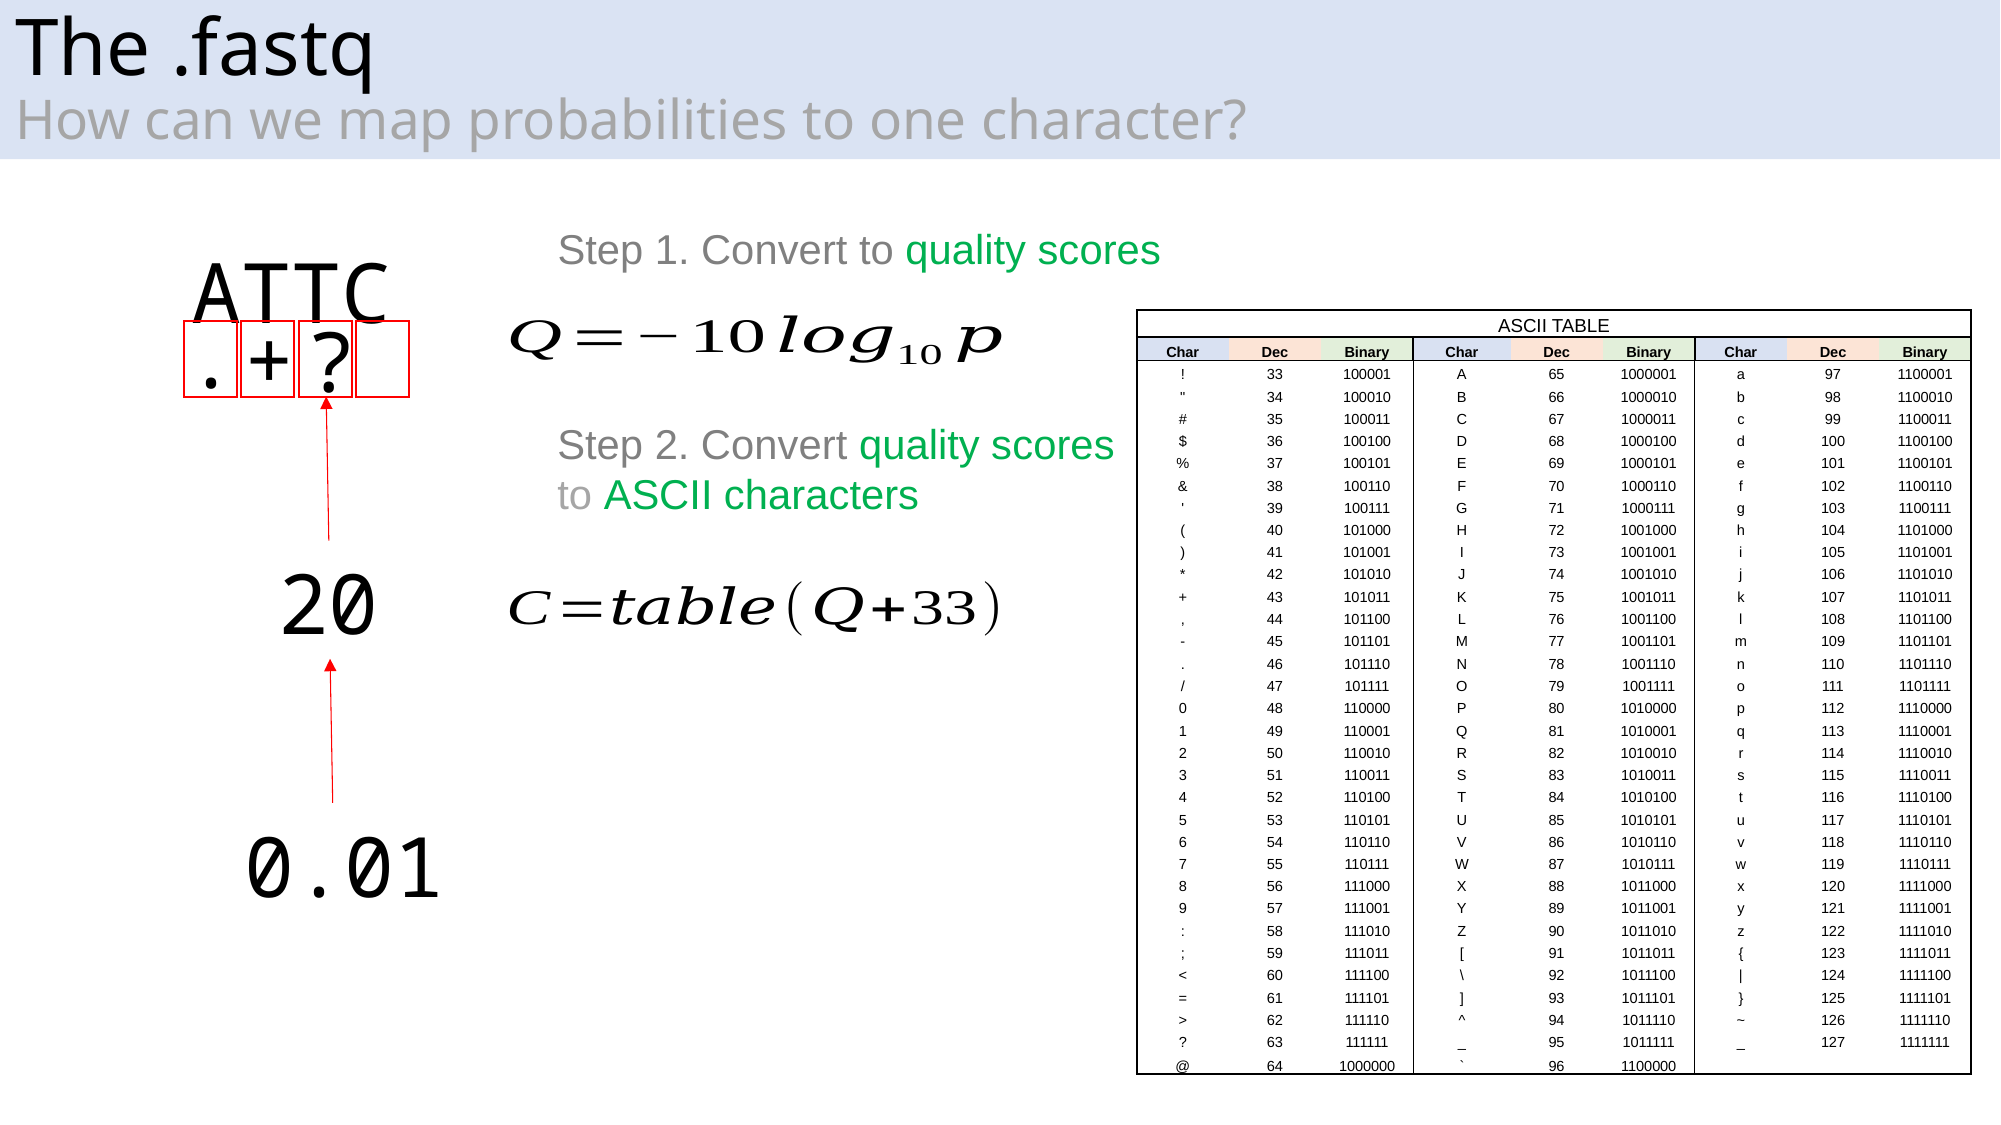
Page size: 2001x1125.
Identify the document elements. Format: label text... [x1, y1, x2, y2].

table_cell * [1138, 561, 1229, 583]
title The .fastq How can we map probabilities to one character? [0, 0, 2000, 160]
table_cell 101001 [1321, 539, 1413, 561]
table_cell y [1695, 895, 1787, 917]
table_cell 109 [1787, 628, 1879, 650]
table_cell 101100 [1321, 605, 1413, 628]
table_cell 55 [1229, 850, 1321, 873]
table_cell 1001010 [1603, 561, 1694, 583]
table_cell 118 [1787, 828, 1879, 850]
table_cell 66 [1511, 383, 1603, 405]
table_cell 36 [1229, 427, 1321, 450]
table_cell 1100111 [1879, 494, 1970, 516]
table_cell 53 [1229, 806, 1321, 828]
table_cell 1101001 [1879, 539, 1970, 561]
table_cell 46 [1229, 650, 1321, 672]
table_cell 113 [1787, 717, 1879, 739]
table_cell ' [1138, 494, 1229, 516]
table_cell Char [1696, 338, 1787, 360]
table_cell 79 [1511, 672, 1603, 694]
table_cell 7 [1138, 850, 1229, 873]
table_cell 51 [1229, 761, 1321, 783]
table_cell 67 [1511, 405, 1603, 427]
table_cell 100001 [1321, 361, 1413, 383]
table_cell k [1695, 583, 1787, 605]
table_cell Z [1414, 917, 1511, 939]
table_cell 1110101 [1879, 806, 1970, 828]
table_cell 110111 [1321, 850, 1413, 873]
table_cell 71 [1511, 494, 1603, 516]
table_cell Dec [1229, 338, 1321, 360]
table_cell M [1414, 628, 1511, 650]
table_cell 52 [1229, 783, 1321, 806]
table_cell 57 [1229, 895, 1321, 917]
table_cell 1001011 [1603, 583, 1694, 605]
table_cell 40 [1229, 516, 1321, 539]
table_cell 101110 [1321, 650, 1413, 672]
table_cell b [1695, 383, 1787, 405]
table_cell + [1138, 583, 1229, 605]
table_cell 101010 [1321, 561, 1413, 583]
table_cell 104 [1787, 516, 1879, 539]
table_cell 103 [1787, 494, 1879, 516]
text_box Step 2. Convert quality scores to ASCII characters [542, 410, 1136, 576]
table_cell Q [1414, 717, 1511, 739]
table_cell 1 [1138, 717, 1229, 739]
table_cell t [1695, 783, 1787, 806]
table_cell 70 [1511, 472, 1603, 494]
table_cell 100110 [1321, 472, 1413, 494]
table_cell 122 [1787, 917, 1879, 939]
table_cell Char [1138, 338, 1229, 360]
table_cell 110110 [1321, 828, 1413, 850]
table_cell 41 [1229, 539, 1321, 561]
table_cell 100100 [1321, 427, 1413, 450]
table_cell 100101 [1321, 450, 1413, 472]
table_cell 54 [1229, 828, 1321, 850]
table_cell 83 [1511, 761, 1603, 783]
table_cell V [1414, 828, 1511, 850]
table_cell 1000001 [1603, 361, 1694, 383]
table_cell 106 [1787, 561, 1879, 583]
table_cell q [1695, 717, 1787, 739]
table_cell 1100100 [1879, 427, 1970, 450]
table_cell 1010111 [1603, 850, 1694, 873]
table_cell v [1695, 828, 1787, 850]
table_cell $ [1138, 427, 1229, 450]
table_cell e [1695, 450, 1787, 472]
table_cell 101000 [1321, 516, 1413, 539]
table_cell . [1138, 650, 1229, 672]
table_cell 1100010 [1879, 383, 1970, 405]
table_cell K [1414, 583, 1511, 605]
table_cell H [1414, 516, 1511, 539]
table_cell B [1414, 383, 1511, 405]
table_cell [1695, 939, 1970, 1073]
table_cell 1000110 [1603, 472, 1694, 494]
table_cell 105 [1787, 539, 1879, 561]
table_cell / [1138, 672, 1229, 694]
table_cell R [1414, 739, 1511, 761]
table_cell 1010100 [1603, 783, 1694, 806]
table_cell Dec [1511, 338, 1603, 360]
table_cell 48 [1229, 694, 1321, 717]
table_cell 111001 [1321, 895, 1413, 917]
table_cell 102 [1787, 472, 1879, 494]
text_box 20 [264, 543, 421, 659]
table_cell 101111 [1321, 672, 1413, 694]
table_cell g [1695, 494, 1787, 516]
table_cell 1110011 [1879, 761, 1970, 783]
table_cell 44 [1229, 605, 1321, 628]
table_cell 1100011 [1879, 405, 1970, 427]
table_cell w [1695, 850, 1787, 873]
table_cell % [1138, 450, 1229, 472]
table_cell U [1414, 806, 1511, 828]
text_box Step 1. Convert to quality scores [542, 215, 1225, 330]
table_cell 1011000 [1603, 873, 1694, 895]
table_cell 37 [1229, 450, 1321, 472]
table_cell r [1695, 739, 1787, 761]
table_cell 115 [1787, 761, 1879, 783]
table_cell D [1414, 427, 1511, 450]
table_cell 58 [1229, 917, 1321, 939]
table_cell n [1695, 650, 1787, 672]
table_cell 82 [1511, 739, 1603, 761]
table_cell 110011 [1321, 761, 1413, 783]
table_cell 110101 [1321, 806, 1413, 828]
table_cell 100 [1787, 427, 1879, 450]
table_cell 1001001 [1603, 539, 1694, 561]
table_cell 5 [1138, 806, 1229, 828]
table_cell T [1414, 783, 1511, 806]
table_cell 1110000 [1879, 694, 1970, 717]
table_cell 1010000 [1603, 694, 1694, 717]
table_cell 86 [1511, 828, 1603, 850]
table_cell 98 [1787, 383, 1879, 405]
table_cell 1001000 [1603, 516, 1694, 539]
table_cell d [1695, 427, 1787, 450]
table_cell h [1695, 516, 1787, 539]
table_cell 1011010 [1603, 917, 1694, 939]
table_cell 111010 [1321, 917, 1413, 939]
table_cell 1110010 [1879, 739, 1970, 761]
table_cell o [1695, 672, 1787, 694]
table_cell 73 [1511, 539, 1603, 561]
table_cell 87 [1511, 850, 1603, 873]
table_cell Char [1414, 338, 1511, 360]
table_cell 72 [1511, 516, 1603, 539]
table_cell 112 [1787, 694, 1879, 717]
table_cell 116 [1787, 783, 1879, 806]
table_cell p [1695, 694, 1787, 717]
table_cell 38 [1229, 472, 1321, 494]
table_cell P [1414, 694, 1511, 717]
table_cell 107 [1787, 583, 1879, 605]
table_cell f [1695, 472, 1787, 494]
table_cell 33 [1229, 361, 1321, 383]
table_cell x [1695, 873, 1787, 895]
table_cell X [1414, 873, 1511, 895]
table_cell 49 [1229, 717, 1321, 739]
table_cell 1101010 [1879, 561, 1970, 583]
table_cell L [1414, 605, 1511, 628]
table_cell 1000111 [1603, 494, 1694, 516]
table_cell j [1695, 561, 1787, 583]
table_cell 59 [1229, 939, 1321, 962]
table_cell 1110111 [1879, 850, 1970, 873]
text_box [172, 297, 356, 417]
text_box [356, 320, 410, 398]
table_cell 9 [1138, 895, 1229, 917]
table_cell Dec [1787, 338, 1879, 360]
table_cell 101 [1787, 450, 1879, 472]
table_cell 110001 [1321, 717, 1413, 739]
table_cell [1138, 962, 1413, 1073]
table_cell 1010001 [1603, 717, 1694, 739]
table_cell 119 [1787, 850, 1879, 873]
table_cell 47 [1229, 672, 1321, 694]
table_cell 56 [1229, 873, 1321, 895]
table_cell 4 [1138, 783, 1229, 806]
table_cell A [1414, 361, 1511, 383]
table_cell 1010010 [1603, 739, 1694, 761]
table_cell 101011 [1321, 583, 1413, 605]
table_cell Y [1414, 895, 1511, 917]
text_box ATTC [176, 183, 445, 348]
table_cell 117 [1787, 806, 1879, 828]
table_cell 1111001 [1879, 895, 1970, 917]
table_cell 100010 [1321, 383, 1413, 405]
table_cell E [1414, 450, 1511, 472]
table_cell & [1138, 472, 1229, 494]
table_cell 1001111 [1603, 672, 1694, 694]
table_cell 75 [1511, 583, 1603, 605]
table_cell u [1695, 806, 1787, 828]
table_cell 35 [1229, 405, 1321, 427]
table_cell 100011 [1321, 405, 1413, 427]
table_cell - [1138, 628, 1229, 650]
table_cell G [1414, 494, 1511, 516]
table_cell 34 [1229, 383, 1321, 405]
table_cell 1001100 [1603, 605, 1694, 628]
table_cell 45 [1229, 628, 1321, 650]
table_cell 2 [1138, 739, 1229, 761]
table_cell 1000011 [1603, 405, 1694, 427]
table_cell 76 [1511, 605, 1603, 628]
table_cell 1010110 [1603, 828, 1694, 850]
table_cell 1011001 [1603, 895, 1694, 917]
table_cell 1101100 [1879, 605, 1970, 628]
table_cell i [1695, 539, 1787, 561]
table_cell 1010011 [1603, 761, 1694, 783]
table_cell 39 [1229, 494, 1321, 516]
table_cell 85 [1511, 806, 1603, 828]
table_cell 1110110 [1879, 828, 1970, 850]
table_cell 1100001 [1879, 361, 1970, 383]
table_cell 1100101 [1879, 450, 1970, 472]
table_cell 90 [1511, 917, 1603, 939]
table_cell 100111 [1321, 494, 1413, 516]
table_cell F [1414, 472, 1511, 494]
table_cell 110 [1787, 650, 1879, 672]
table_cell 42 [1229, 561, 1321, 583]
table_cell 111011 [1321, 939, 1413, 962]
table_cell 101101 [1321, 628, 1413, 650]
table_cell S [1414, 761, 1511, 783]
table_cell 1001110 [1603, 650, 1694, 672]
table_cell , [1138, 605, 1229, 628]
table_cell 110010 [1321, 739, 1413, 761]
table_cell O [1414, 672, 1511, 694]
text_box 0.01 [229, 806, 475, 922]
table_cell 1111000 [1879, 873, 1970, 895]
table_cell 81 [1511, 717, 1603, 739]
table_cell ! [1138, 361, 1229, 383]
table_cell 77 [1511, 628, 1603, 650]
table_cell Binary [1603, 338, 1694, 360]
table_cell 1111010 [1879, 917, 1970, 939]
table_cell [1414, 939, 1694, 1073]
table_cell 110000 [1321, 694, 1413, 717]
table_cell 108 [1787, 605, 1879, 628]
table_cell 74 [1511, 561, 1603, 583]
table_cell ( [1138, 516, 1229, 539]
table_cell l [1695, 605, 1787, 628]
table_cell 1110100 [1879, 783, 1970, 806]
table_cell 121 [1787, 895, 1879, 917]
table_cell 120 [1787, 873, 1879, 895]
table_cell 1101000 [1879, 516, 1970, 539]
table_cell 1100110 [1879, 472, 1970, 494]
table_cell c [1695, 405, 1787, 427]
table_cell 1101101 [1879, 628, 1970, 650]
table_cell " [1138, 383, 1229, 405]
table_cell 65 [1511, 361, 1603, 383]
table_cell 1010101 [1603, 806, 1694, 828]
table_cell ; [1138, 939, 1229, 962]
table_cell [ [1414, 939, 1511, 962]
table_cell s [1695, 761, 1787, 783]
table_cell 111 [1787, 672, 1879, 694]
table_cell 1101111 [1879, 672, 1970, 694]
table_cell N [1414, 650, 1511, 672]
table_cell : [1138, 917, 1229, 939]
table_cell W [1414, 850, 1511, 873]
table_cell 97 [1787, 361, 1879, 383]
table_cell 1000101 [1603, 450, 1694, 472]
table_cell 1001101 [1603, 628, 1694, 650]
table_cell 110100 [1321, 783, 1413, 806]
table_cell 0 [1138, 694, 1229, 717]
table_cell 78 [1511, 650, 1603, 672]
table_cell I [1414, 539, 1511, 561]
table_cell Binary [1879, 338, 1970, 360]
table_cell Binary [1321, 338, 1412, 360]
table_cell z [1695, 917, 1787, 939]
table_cell 3 [1138, 761, 1229, 783]
table_cell a [1695, 361, 1787, 383]
table_cell 1000100 [1603, 427, 1694, 450]
table_cell C [1414, 405, 1511, 427]
table_cell J [1414, 561, 1511, 583]
table_header ASCII TABLE [1138, 311, 1970, 336]
table_cell m [1695, 628, 1787, 650]
table_cell # [1138, 405, 1229, 427]
table_cell 1000010 [1603, 383, 1694, 405]
table_cell ) [1138, 539, 1229, 561]
table_cell 89 [1511, 895, 1603, 917]
table_cell 50 [1229, 739, 1321, 761]
table_cell 6 [1138, 828, 1229, 850]
table_cell 111000 [1321, 873, 1413, 895]
table_cell 1101110 [1879, 650, 1970, 672]
table_cell 8 [1138, 873, 1229, 895]
table_cell 1110001 [1879, 717, 1970, 739]
table_cell 88 [1511, 873, 1603, 895]
table_cell 1101011 [1879, 583, 1970, 605]
table_cell 99 [1787, 405, 1879, 427]
table_cell 69 [1511, 450, 1603, 472]
table_cell 80 [1511, 694, 1603, 717]
table_cell 114 [1787, 739, 1879, 761]
table_cell 84 [1511, 783, 1603, 806]
table_cell 91 [1511, 939, 1603, 962]
table_cell 68 [1511, 427, 1603, 450]
table_cell 43 [1229, 583, 1321, 605]
